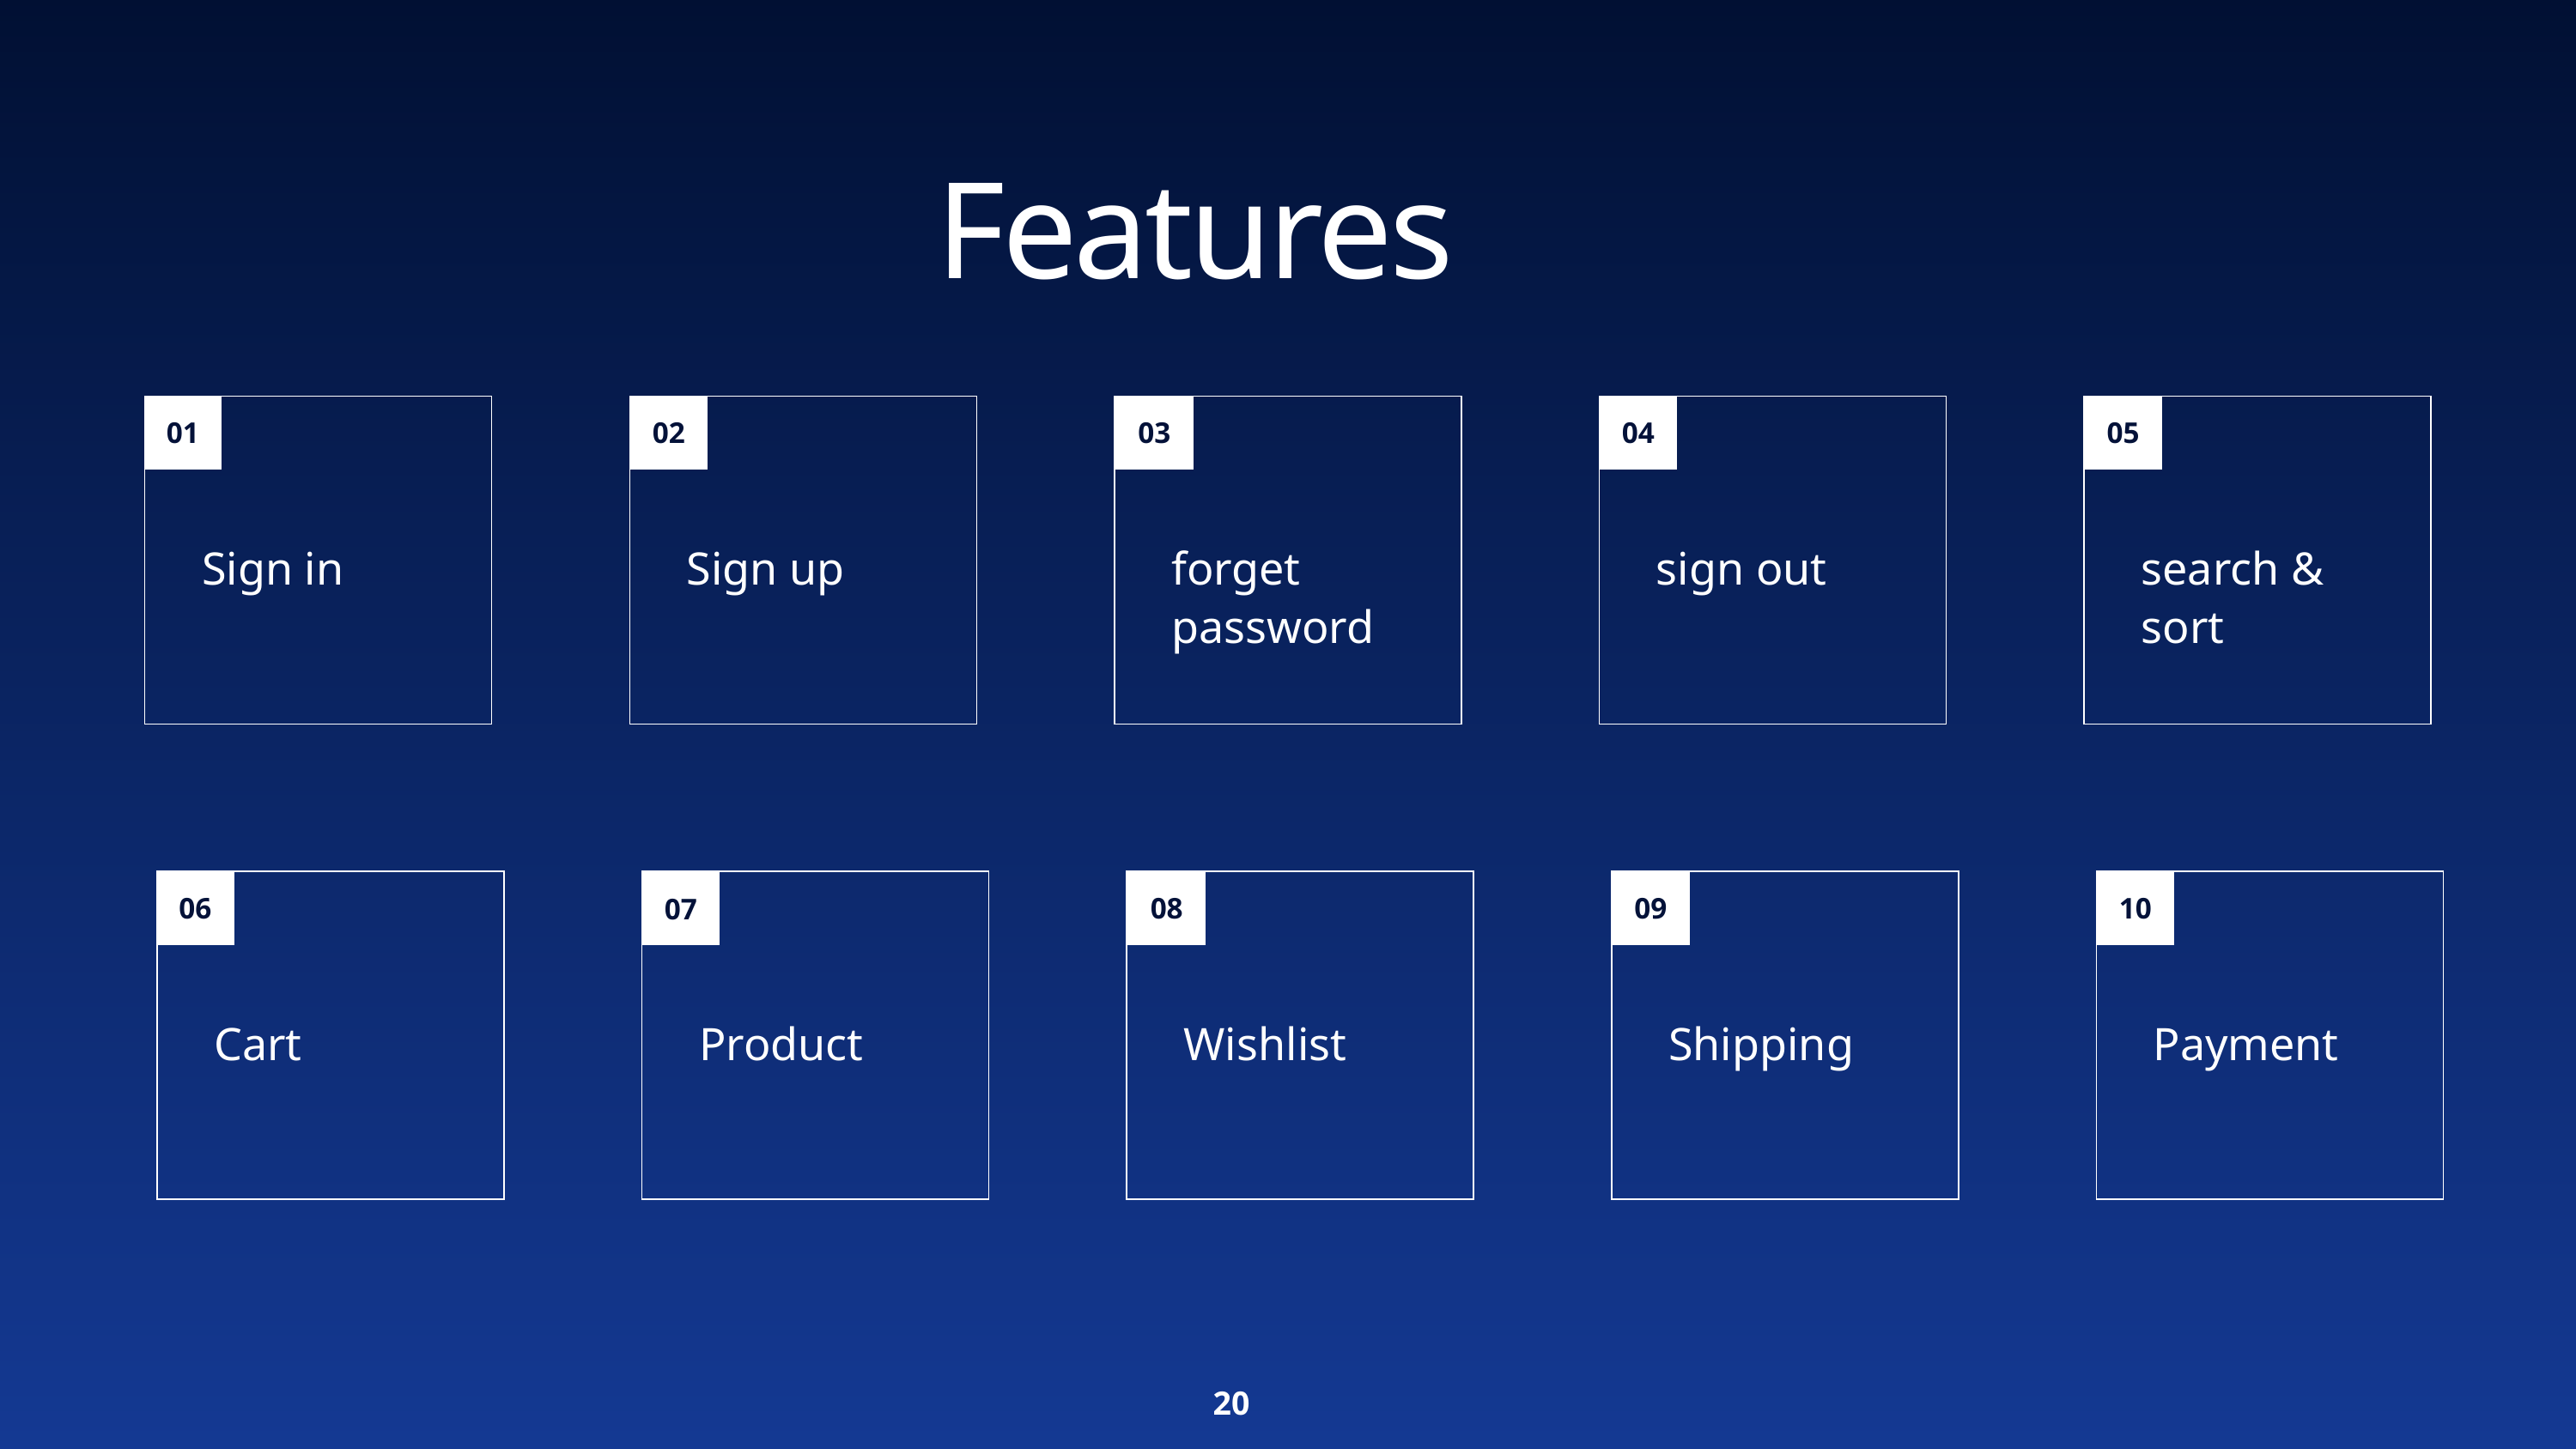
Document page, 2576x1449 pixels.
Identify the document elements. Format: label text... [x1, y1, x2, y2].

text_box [143, 396, 222, 470]
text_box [2096, 870, 2175, 946]
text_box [641, 870, 989, 1200]
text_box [1127, 870, 1206, 946]
text_box 20 [1205, 1379, 1259, 1422]
text_box Features [204, 144, 2186, 306]
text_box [641, 870, 720, 946]
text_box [144, 396, 492, 724]
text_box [1114, 396, 1462, 724]
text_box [155, 870, 234, 946]
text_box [629, 396, 977, 724]
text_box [1599, 396, 1678, 470]
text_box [1115, 396, 1194, 470]
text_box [2083, 396, 2432, 724]
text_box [2096, 870, 2444, 1200]
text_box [629, 396, 708, 470]
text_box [1126, 870, 1474, 1200]
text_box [156, 870, 505, 1200]
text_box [1611, 870, 1959, 1200]
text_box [2083, 396, 2163, 470]
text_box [1599, 396, 1947, 724]
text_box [1611, 870, 1690, 946]
